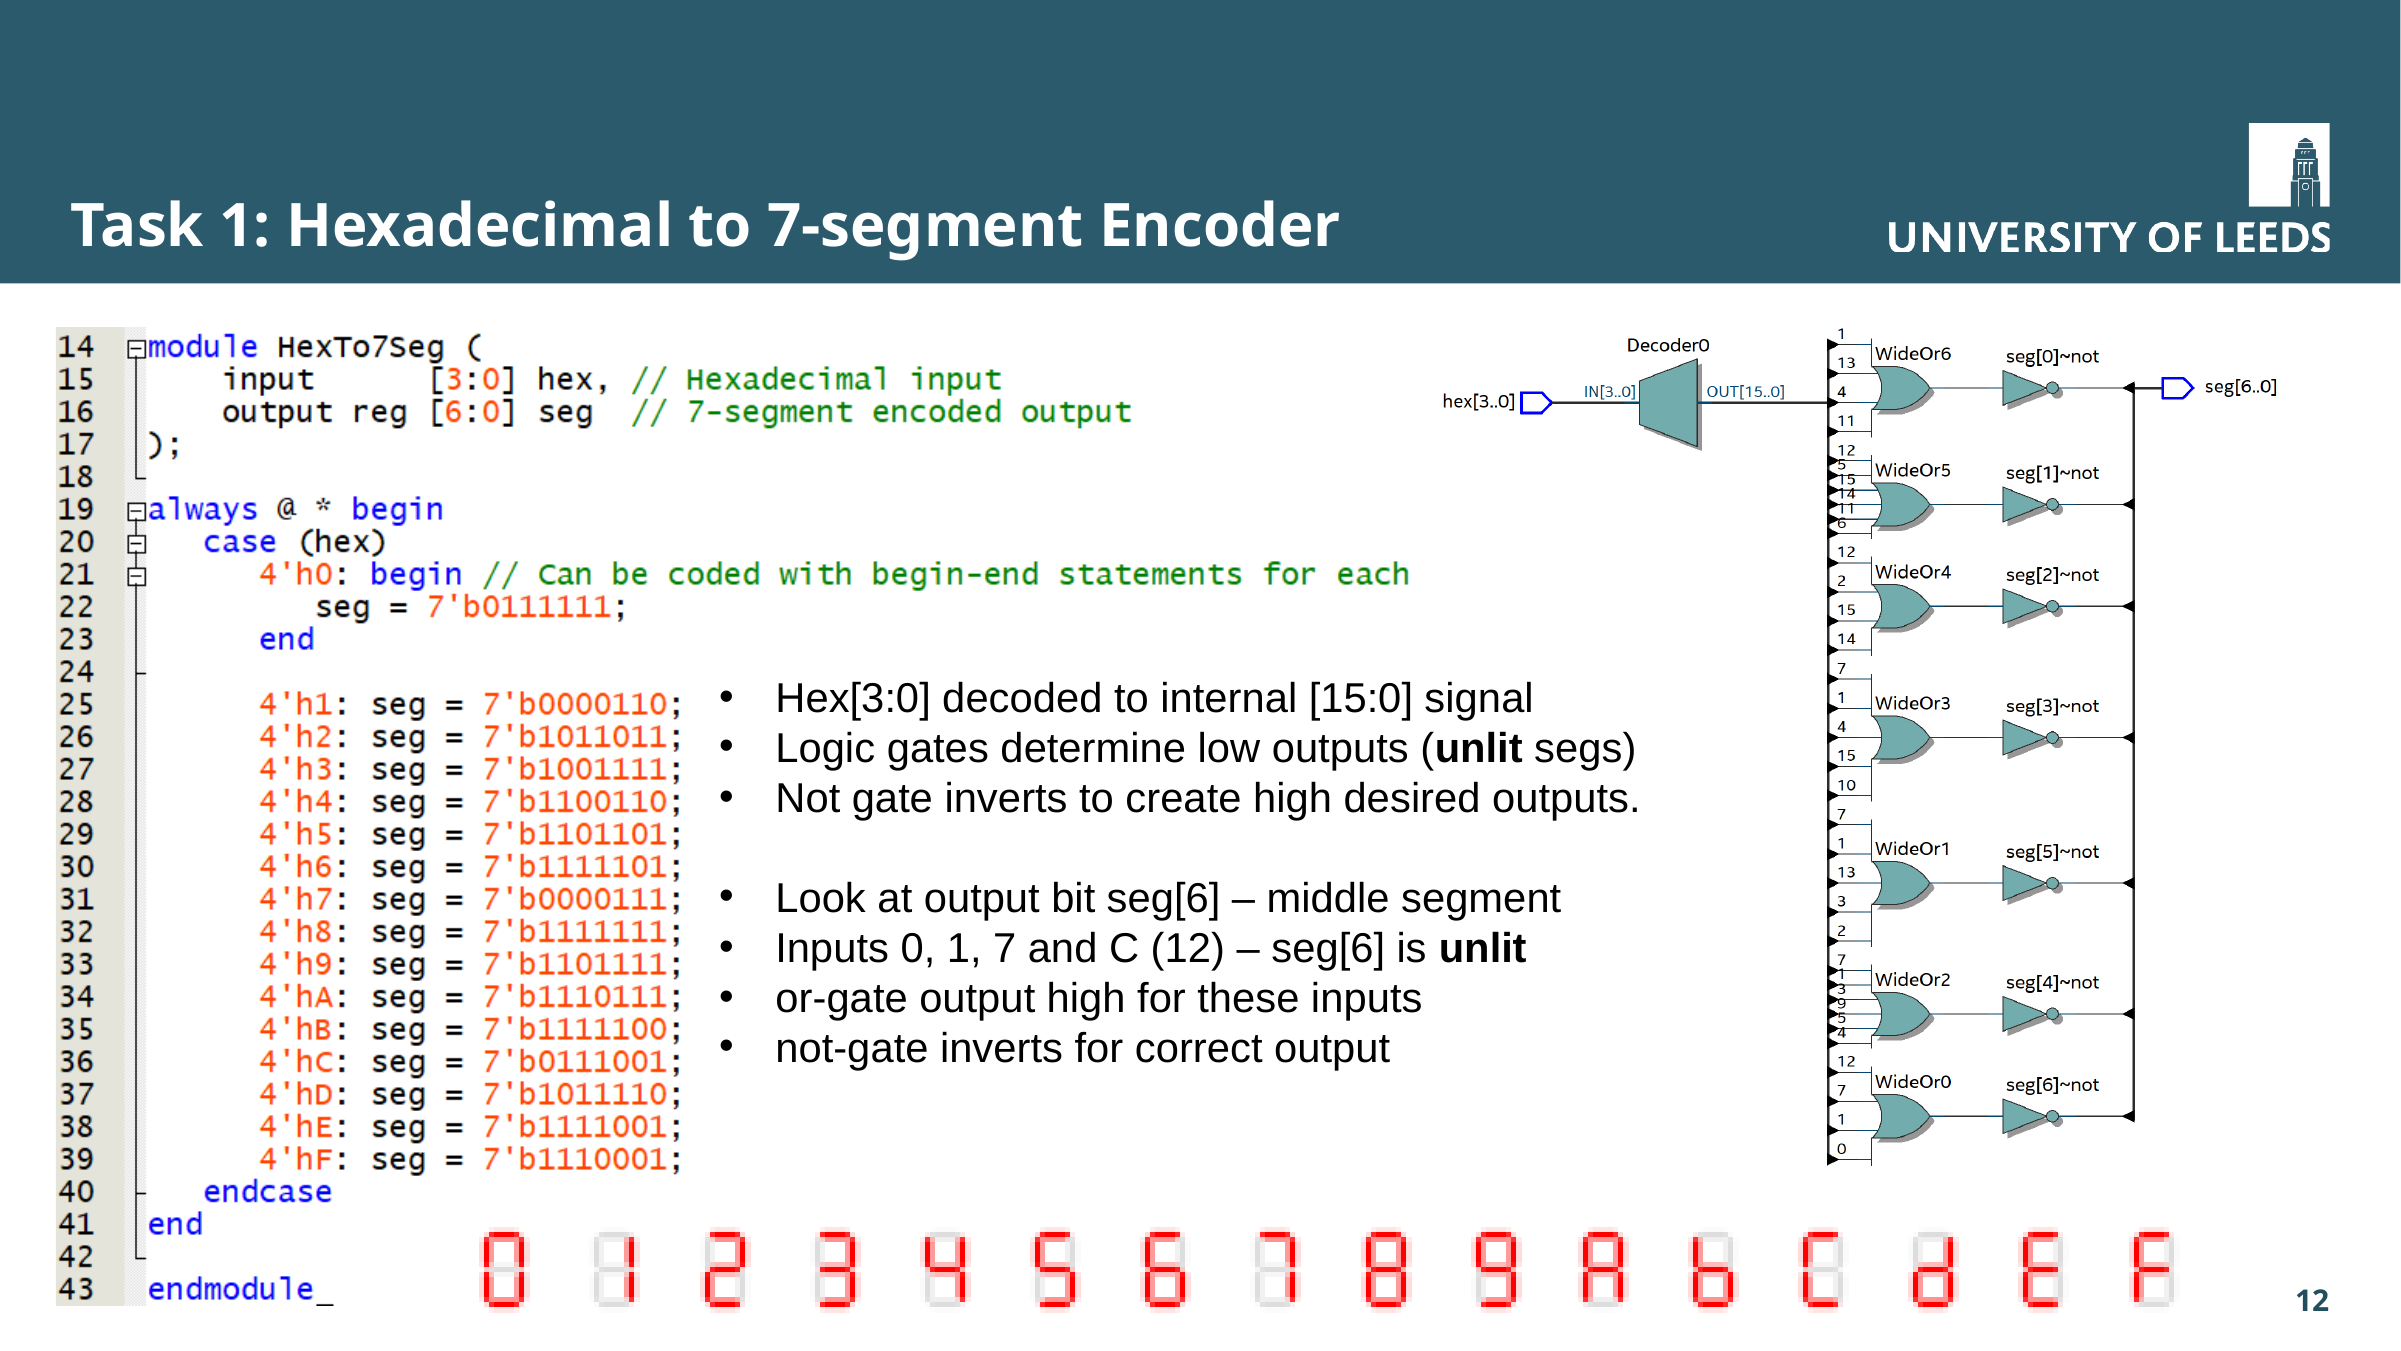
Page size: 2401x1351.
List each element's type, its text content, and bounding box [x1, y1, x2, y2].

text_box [479, 1227, 1522, 1313]
picture [55, 308, 2292, 1306]
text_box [1578, 1227, 2180, 1313]
title Task 1: Hexadecimal to 7-segment Encoder [70, 81, 1806, 259]
